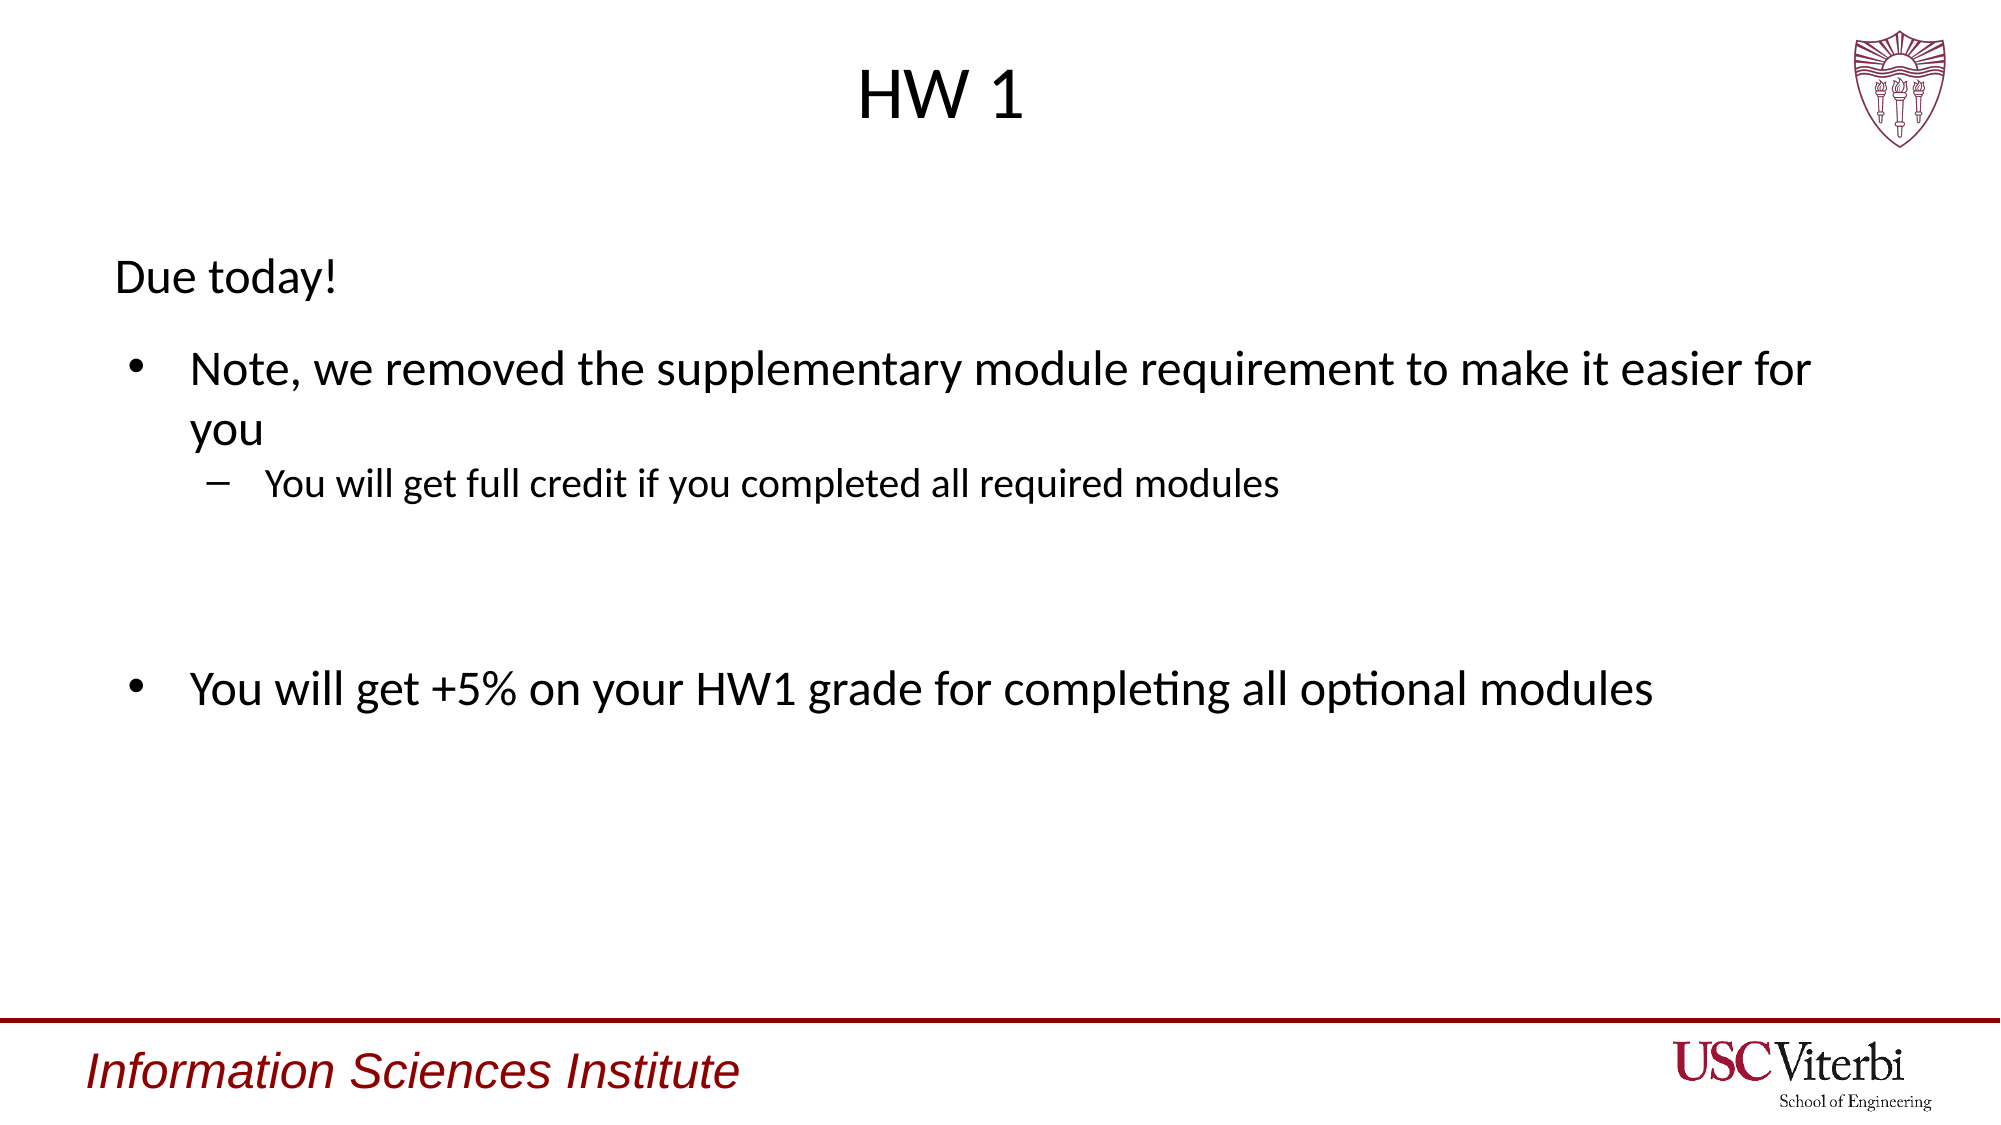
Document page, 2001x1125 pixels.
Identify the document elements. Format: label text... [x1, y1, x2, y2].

title HW 1 [99, 35, 1783, 141]
list Due today! [99, 205, 984, 311]
picture [1641, 1027, 1964, 1118]
picture [1824, 13, 1975, 164]
list Note, we removed the supplementary module requirement to make it easier for you You will get full credit if you completed all required modules You will get +5% on your HW1 grade for completing all optional modules [99, 327, 1889, 1005]
